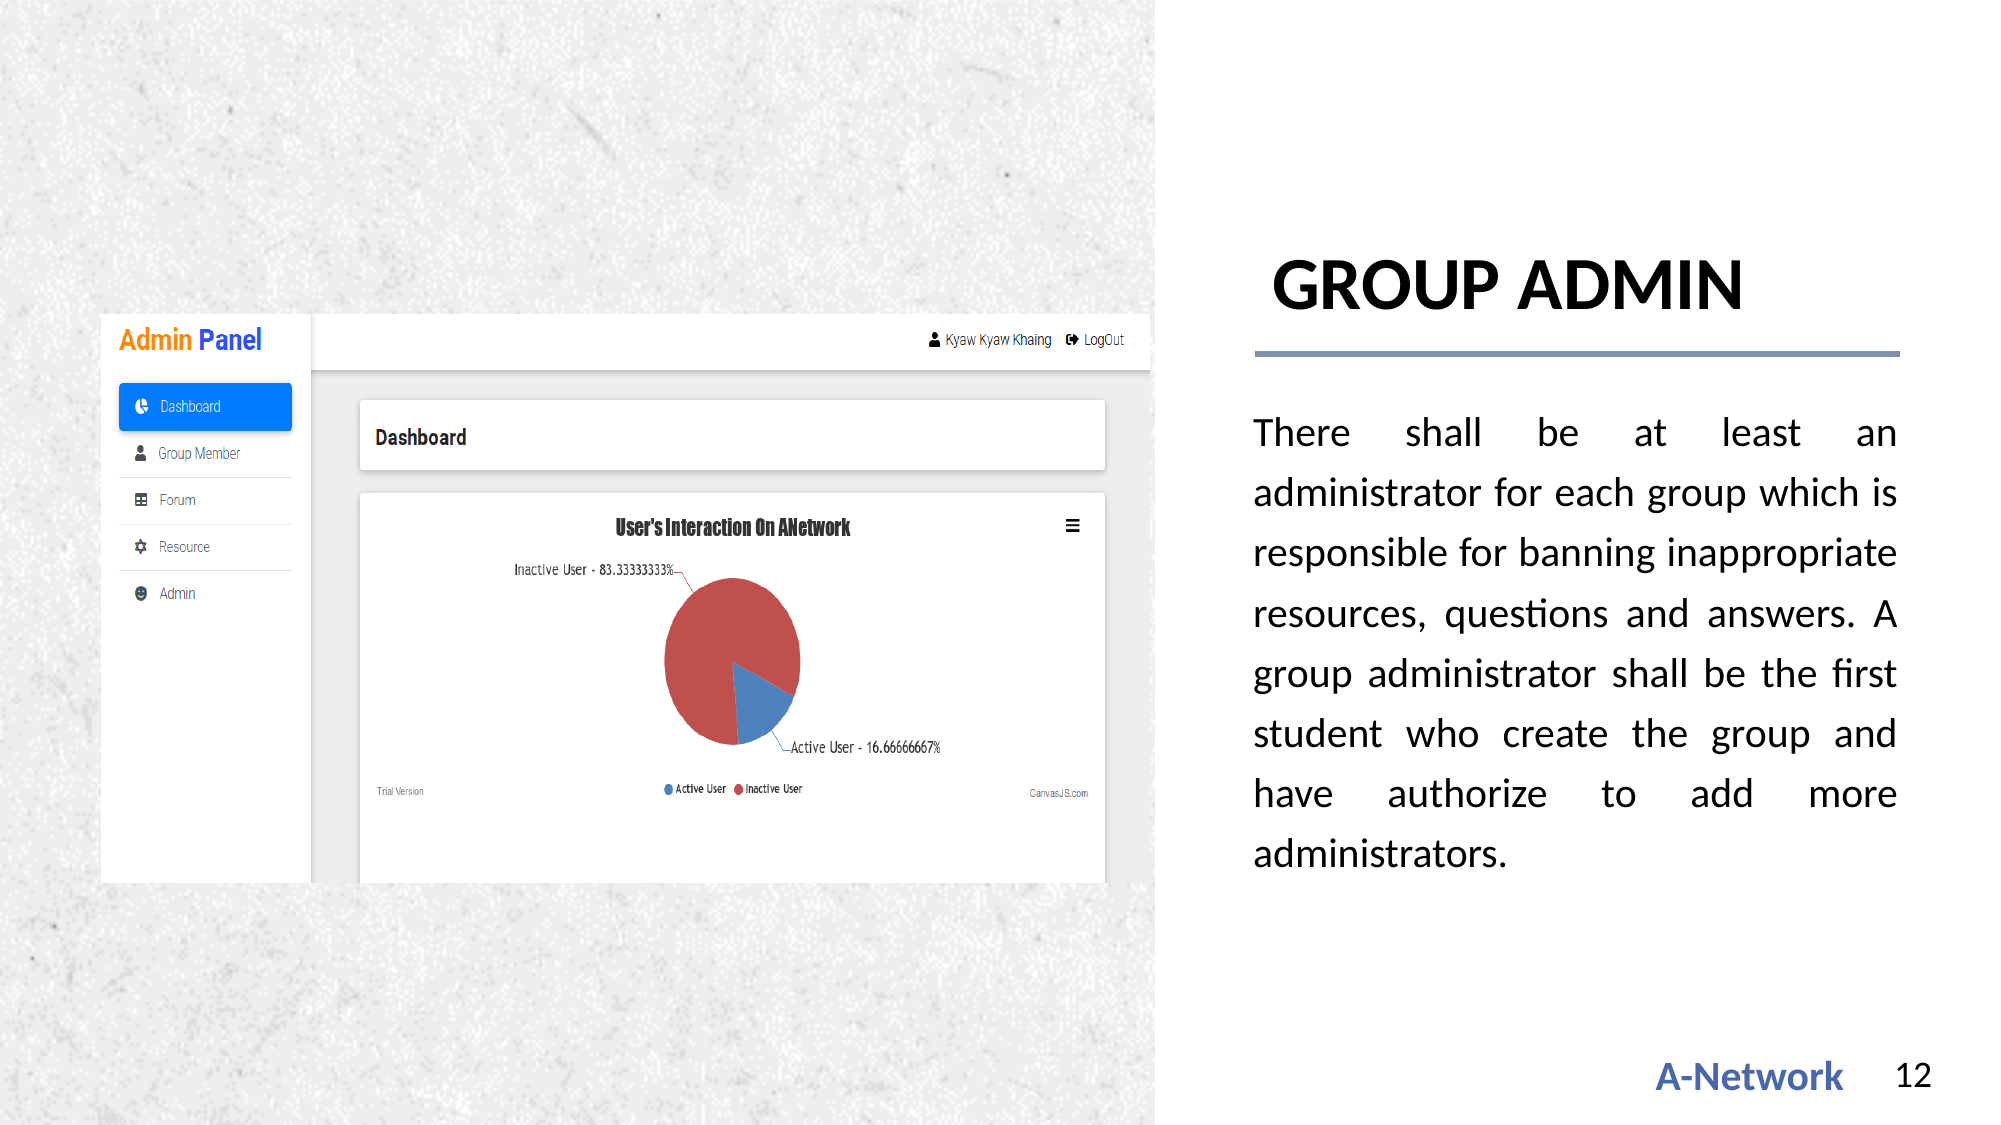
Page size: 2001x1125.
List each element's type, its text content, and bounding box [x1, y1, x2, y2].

list There shall be at least an administrator for each group which is responsible for banning inappropriate resources, questions and answers. A group administrator shall be the first student who create the group and have authorize to add more administrators. [1253, 387, 1899, 988]
title group Admin [1255, 70, 1901, 333]
picture [0, 0, 1155, 1125]
slide_number 12 [1496, 1042, 1947, 1103]
